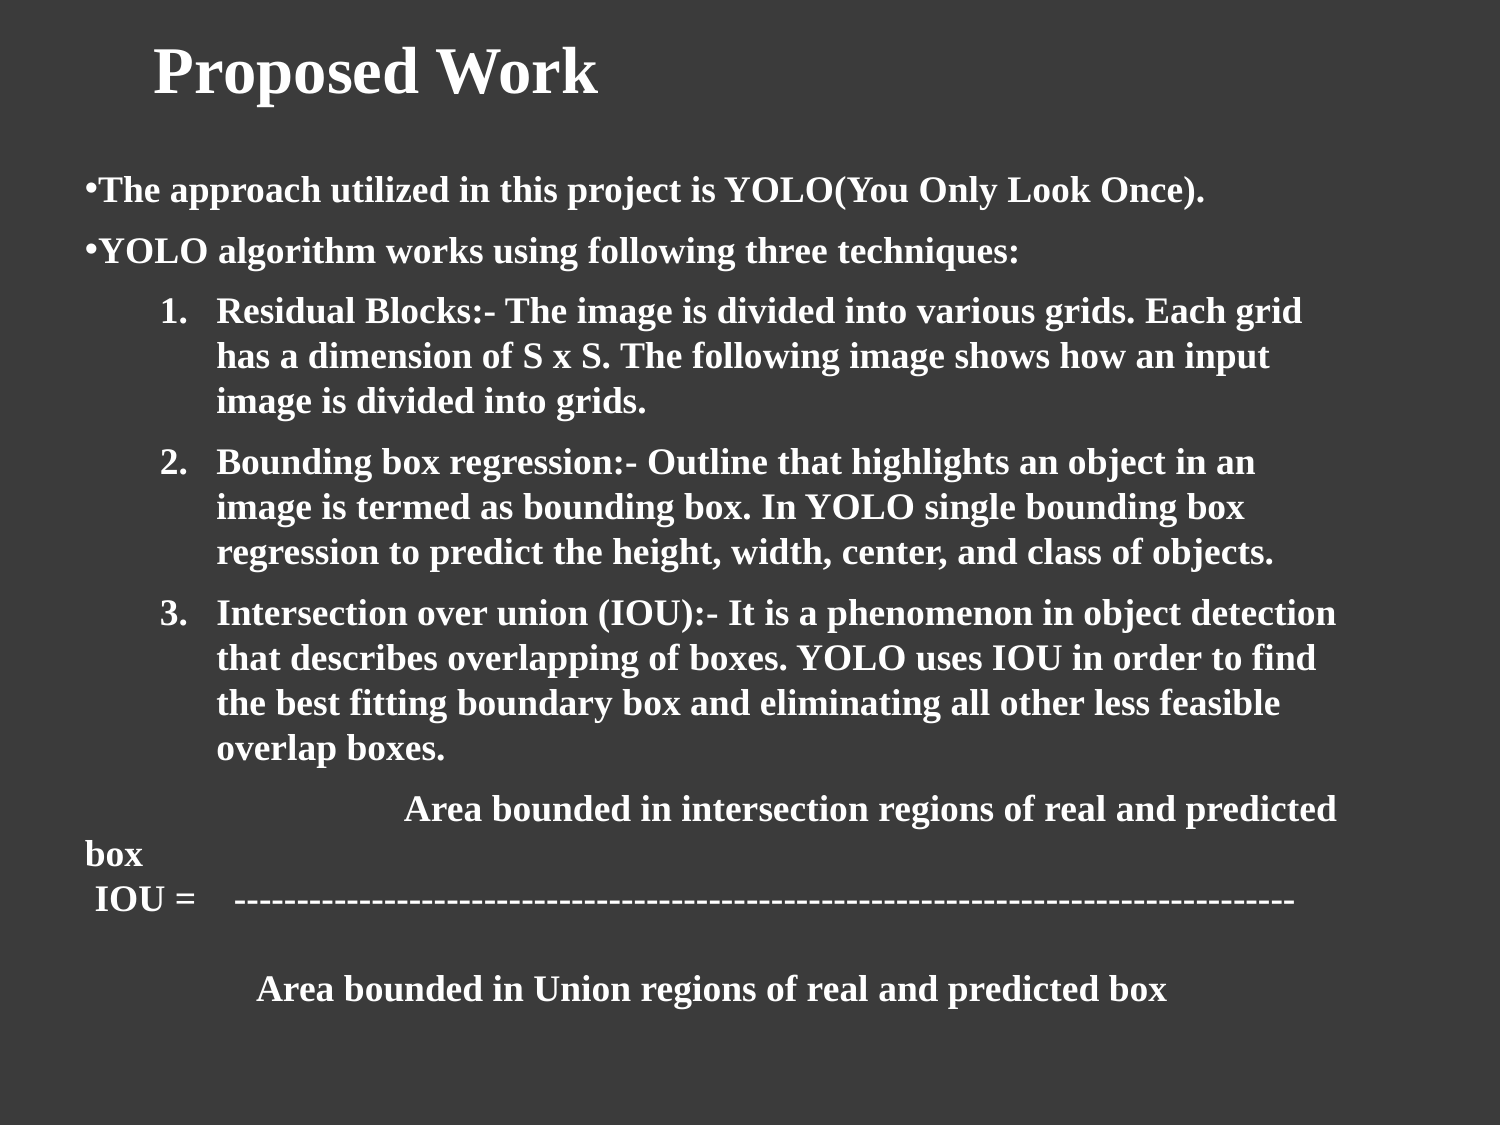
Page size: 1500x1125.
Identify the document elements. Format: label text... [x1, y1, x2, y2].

title Proposed Work [87, 0, 663, 162]
text_box The approach utilized in this project is YOLO(You Only Look Once). YOLO algorithm works using following three techniques: Residual Blocks:- The image is divided into various grids. Each grid has a dimension of S x S. The following image shows how an input image is divided into grids. Bounding box regression:- Outline that highlights an object in an image is termed as bounding box. In YOLO single bounding box regression to predict the height, width, center, and class of objects. Intersection over union (IOU):- It is a phenomenon in object detection that describes overlapping of boxes. YOLO uses IOU in order to find the best fitting boundary box and eliminating all other less feasible overlap boxes. Area bounded in intersection regions of real and predicted box IOU = ------------------------------------------------------------------------------------- Area bounded in Union regions of real and predicted box [84, 162, 1339, 1125]
